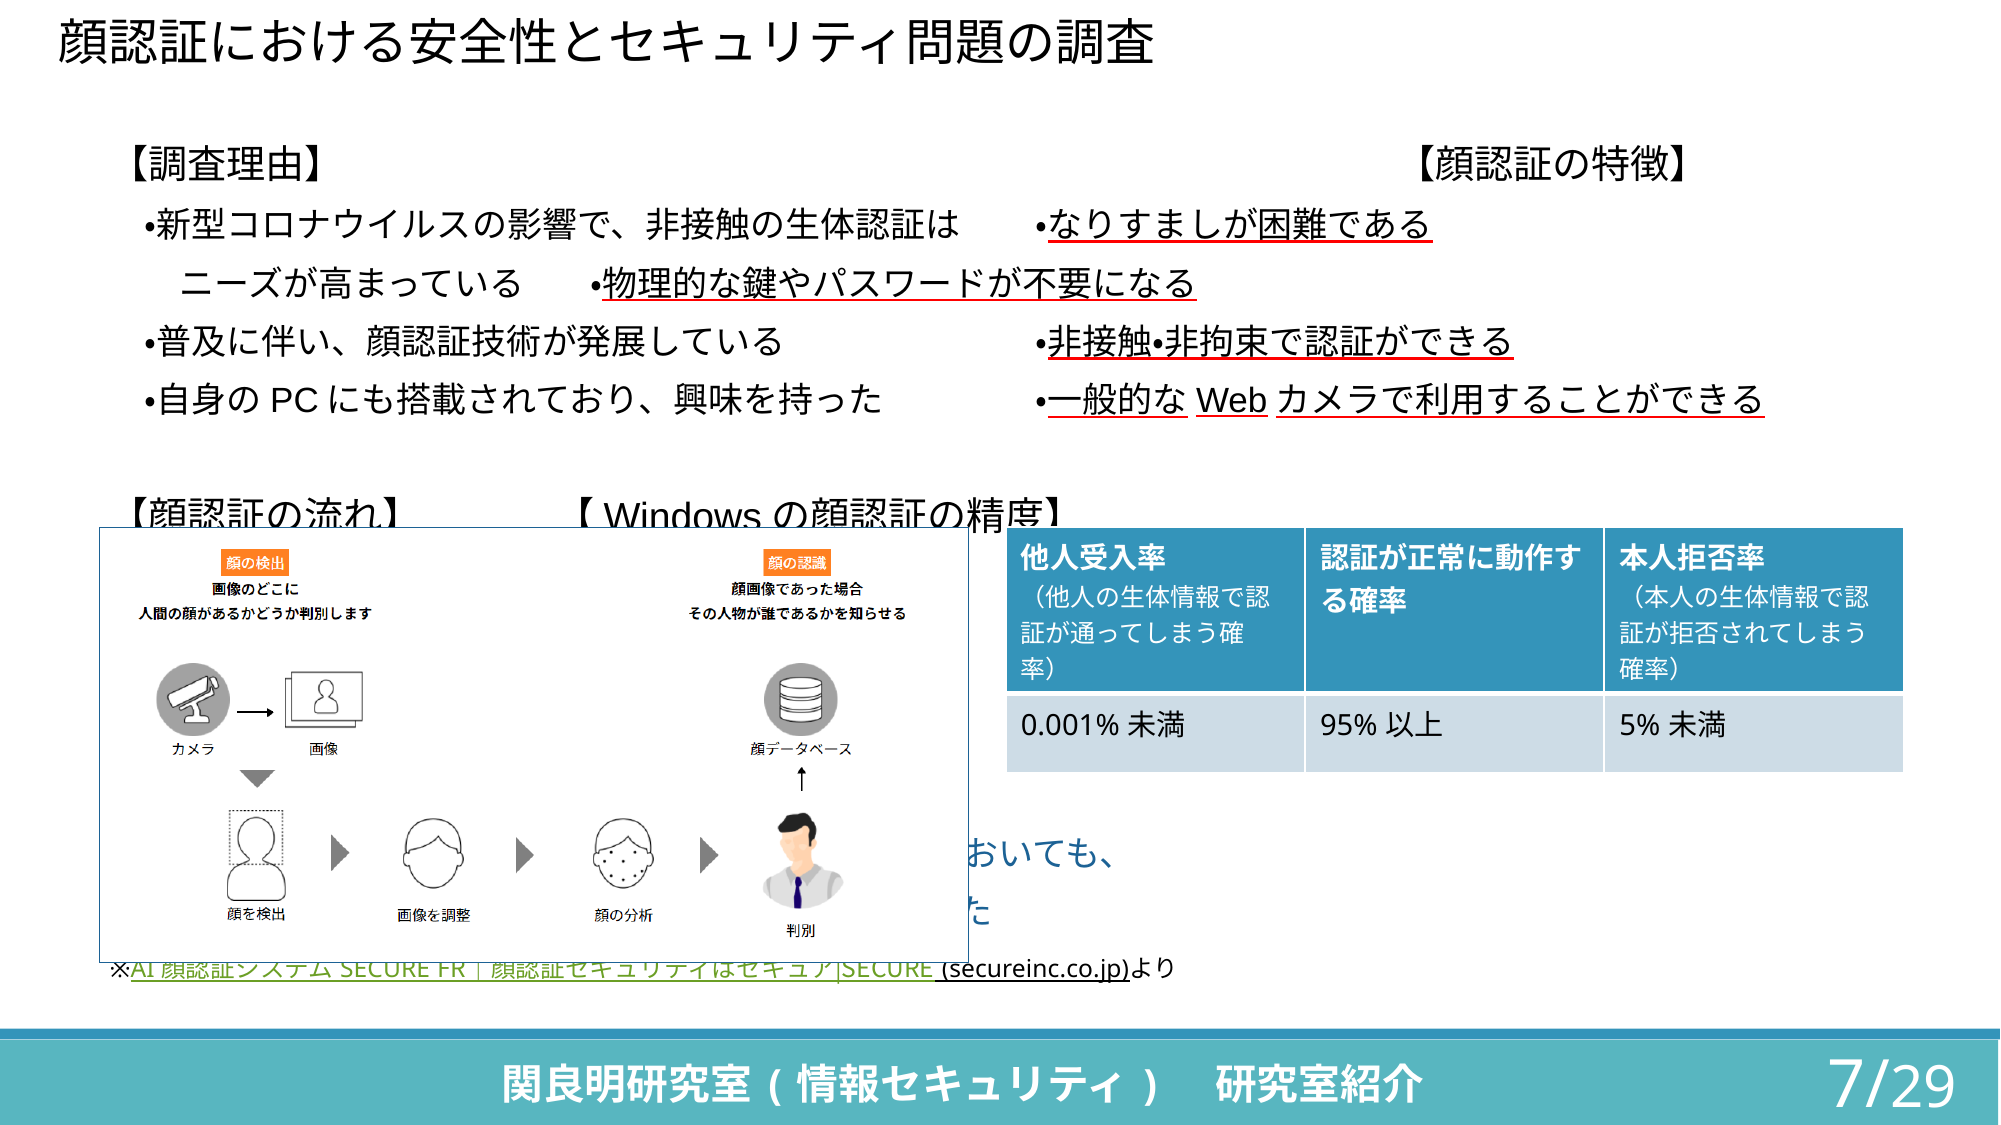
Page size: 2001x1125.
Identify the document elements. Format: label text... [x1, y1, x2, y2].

table_cell 5%未満 [1605, 696, 1903, 772]
picture [99, 527, 969, 963]
table_header 他人受入率 （他人の生体情報で認証が通ってしまう確率） [1007, 528, 1304, 691]
table_header 本人拒否率 （本人の生体情報で認証が拒否されてしまう確率） [1605, 528, 1903, 691]
table_cell 0.001%未満 [1007, 696, 1304, 772]
table_header 認証が正常に動作する確率 [1306, 528, 1603, 691]
table_cell 95%以上 [1306, 696, 1603, 772]
text_box 【調査理由】 【顔認証の特徴】 ・新型コロナウイルスの影響で、非接触の生体認証は ・なりすましが困難である ニーズが高まっている ・物理的な鍵やパスワードが不要になる ・普及に伴い、顔認証技術が発展している ・非接触・非拘束で認証ができる ・自身のPCにも搭載されており、興味を持った ・一般的なWebカメラで利用することができる 【顔認証の流れ】 【Windowsの顔認証の精度】 ※Microsoft Docsより →暗闇、マスク、メガネなどの特殊な状況においても、 上記の精度で認証が行えるのか疑問が残った ※AI 顔認証システム SECURE FR｜顔認証セキュリティはセキュア|SECURE (secureinc.co.jp)より [95, 137, 1902, 1016]
title 顔認証における安全性とセキュリティ問題の調査 [43, 0, 1769, 89]
